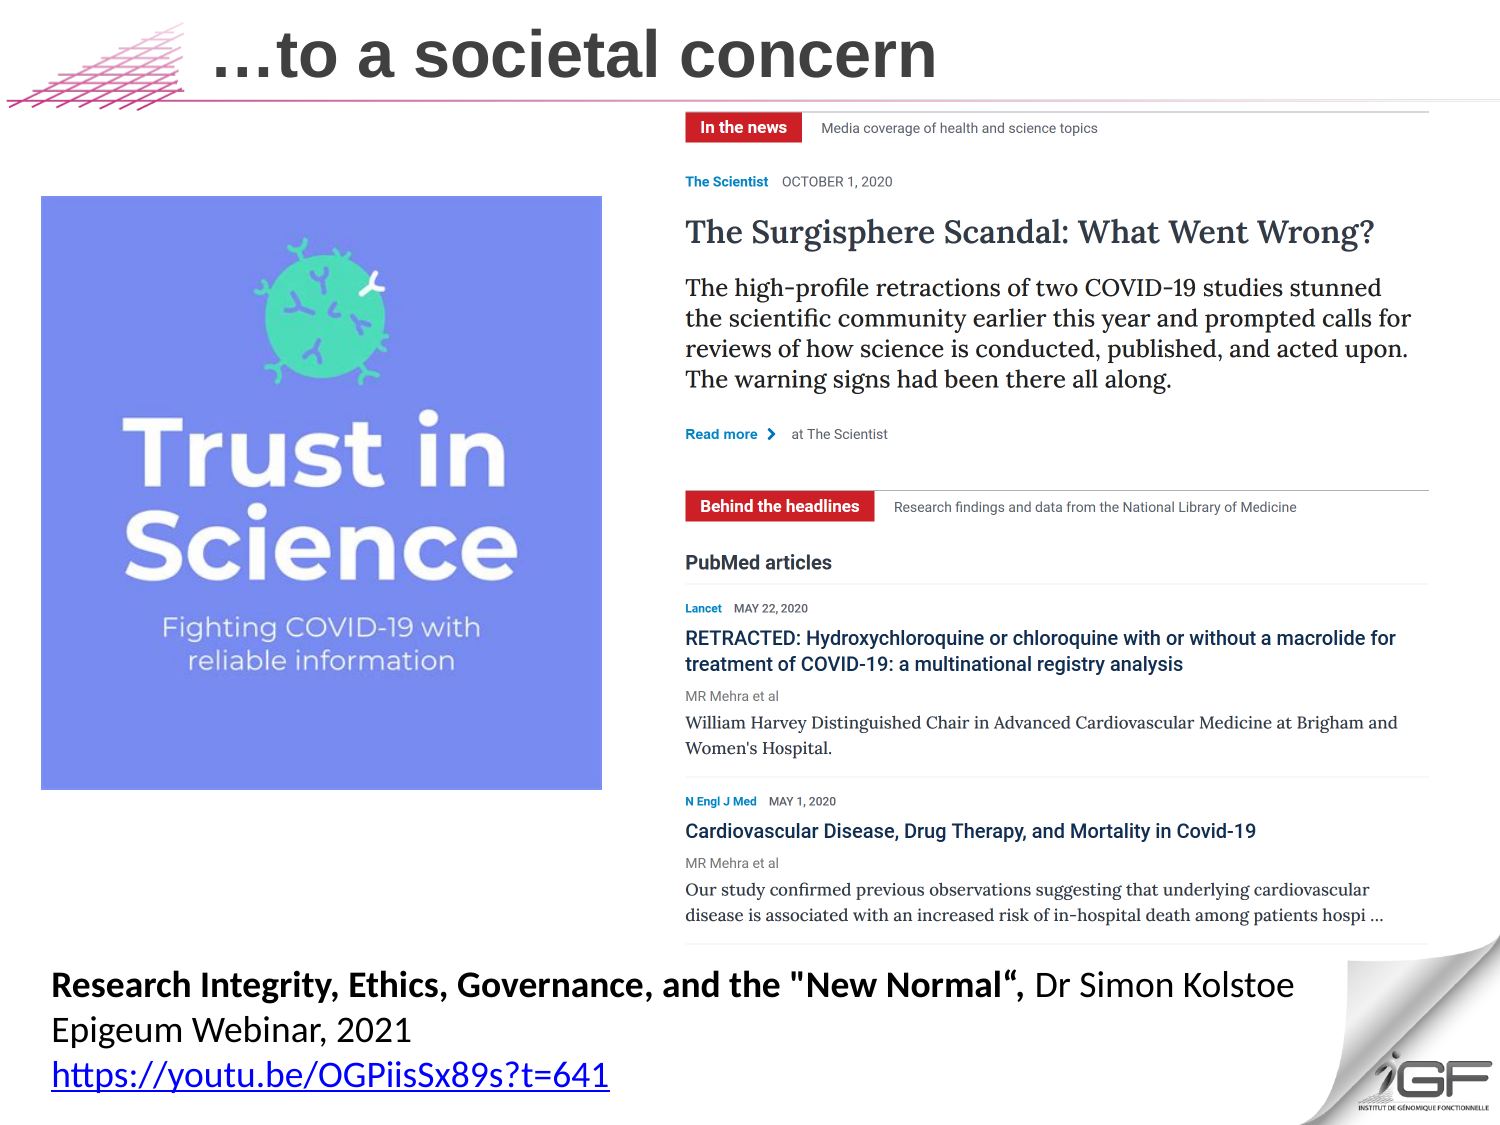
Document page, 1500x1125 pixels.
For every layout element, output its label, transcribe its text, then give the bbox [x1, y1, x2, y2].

picture [41, 196, 602, 790]
title …to a societal concern [194, 0, 1500, 108]
text_box Research Integrity, Ethics, Governance, and the "New Normal“, Dr Simon Kolstoe Epigeum Webinar, 2021 https://youtu.be/OGPiisSx89s?t=641 [36, 952, 1311, 1102]
picture [6, 0, 1500, 1125]
